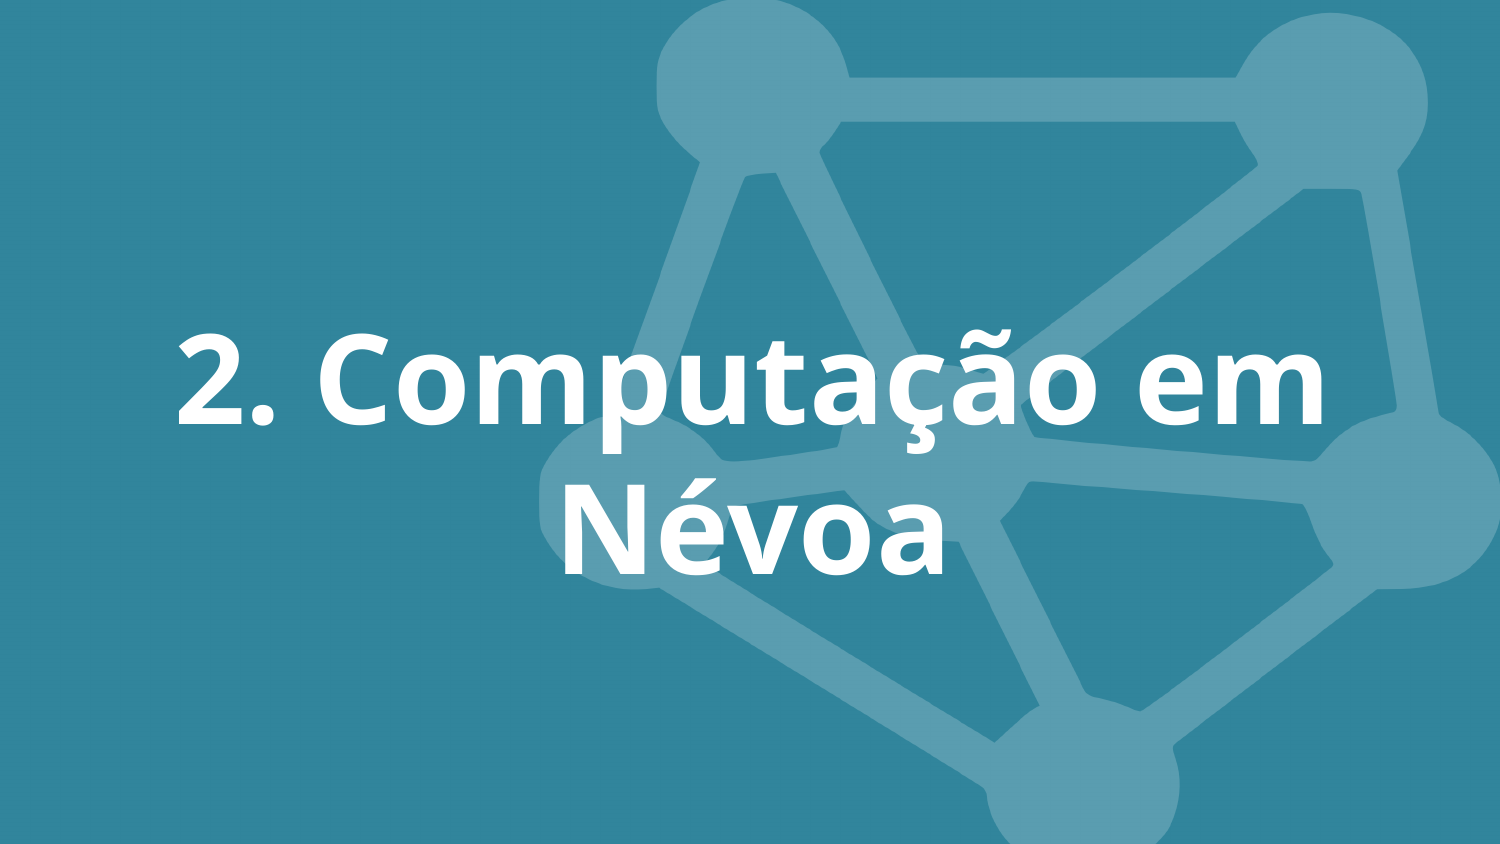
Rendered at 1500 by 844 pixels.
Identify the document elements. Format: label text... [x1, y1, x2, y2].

picture [0, 0, 1500, 844]
text_box 2. Computação em Névoa [147, 291, 1359, 607]
